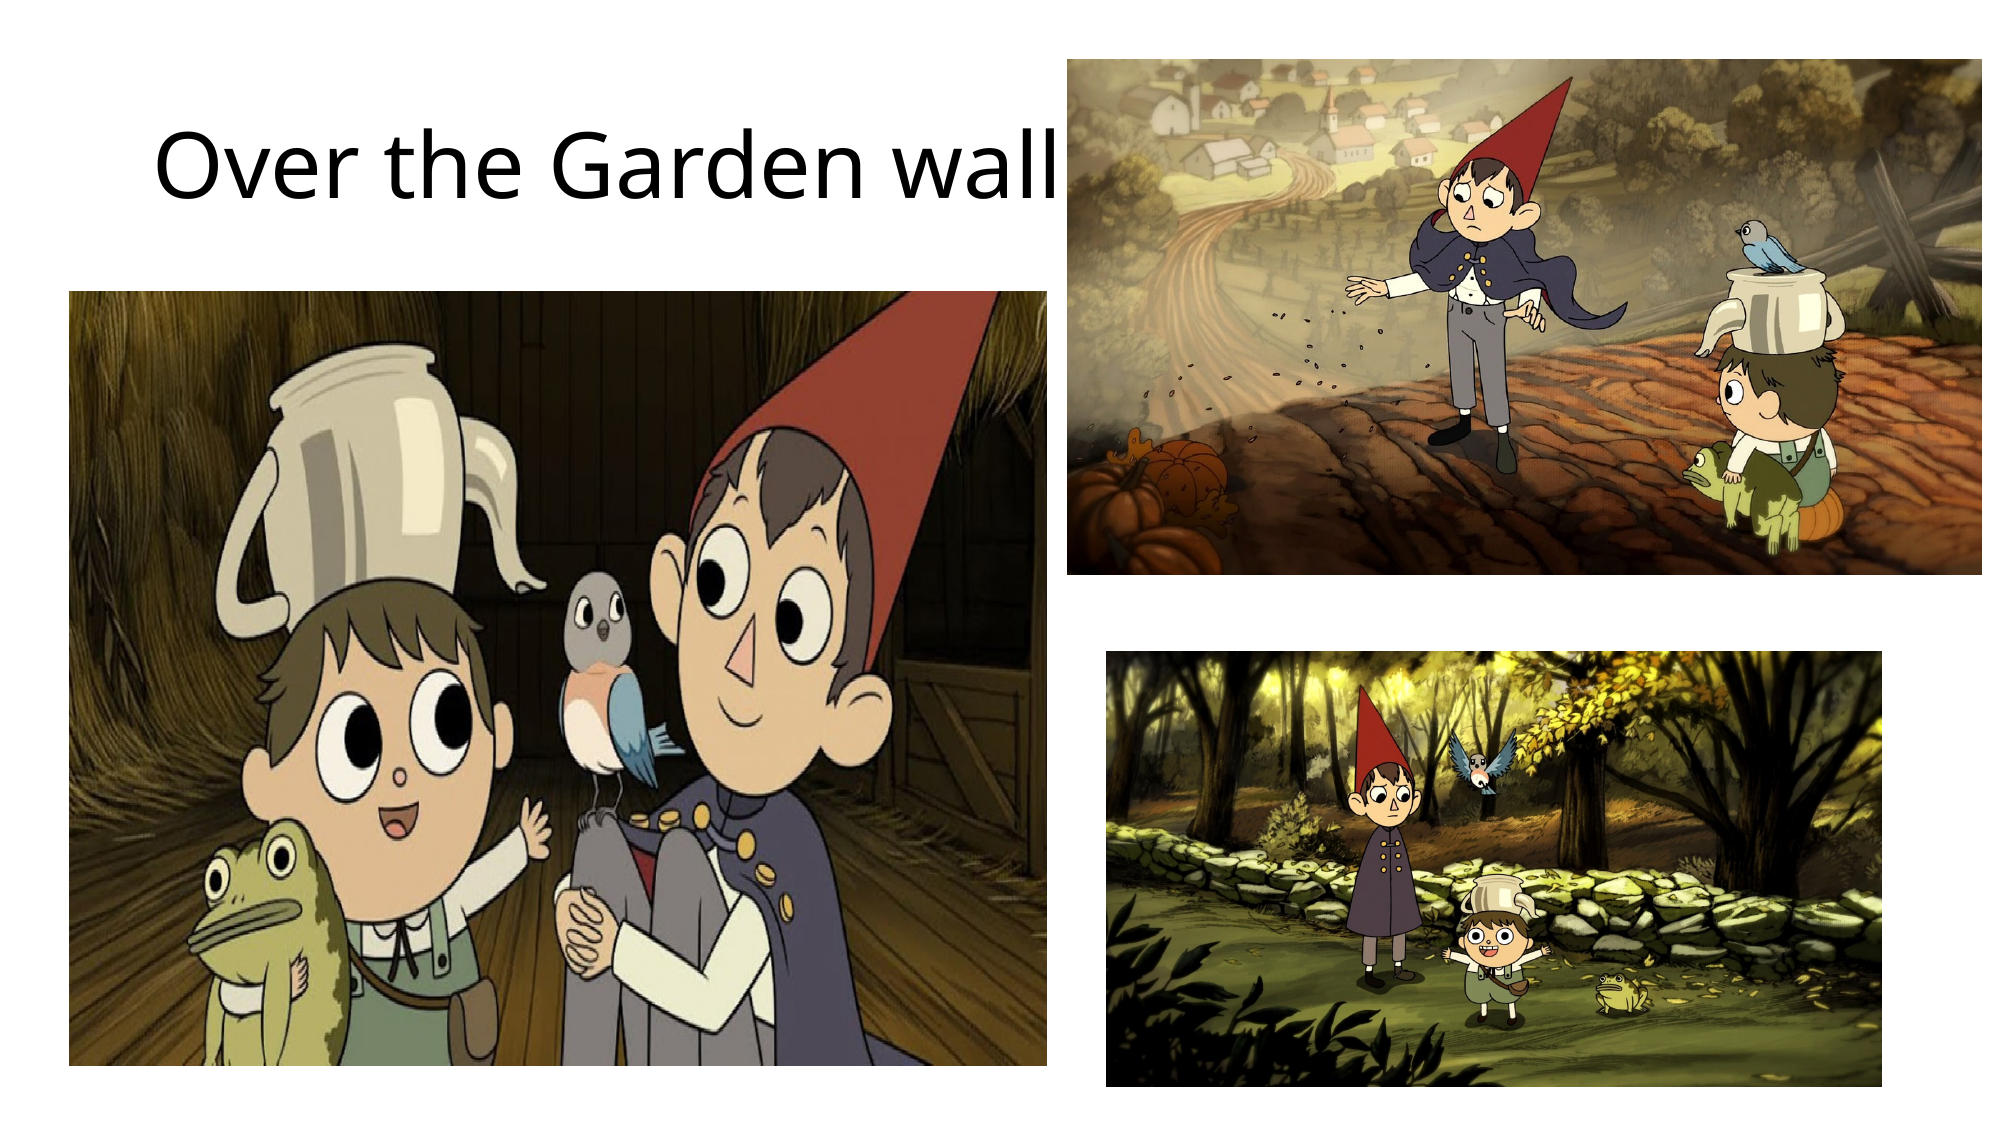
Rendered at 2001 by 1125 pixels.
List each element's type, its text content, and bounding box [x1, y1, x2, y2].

picture [1106, 651, 1882, 1088]
title Over the Garden wall [137, 59, 1066, 278]
picture [1066, 59, 1982, 575]
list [69, 291, 1047, 1066]
